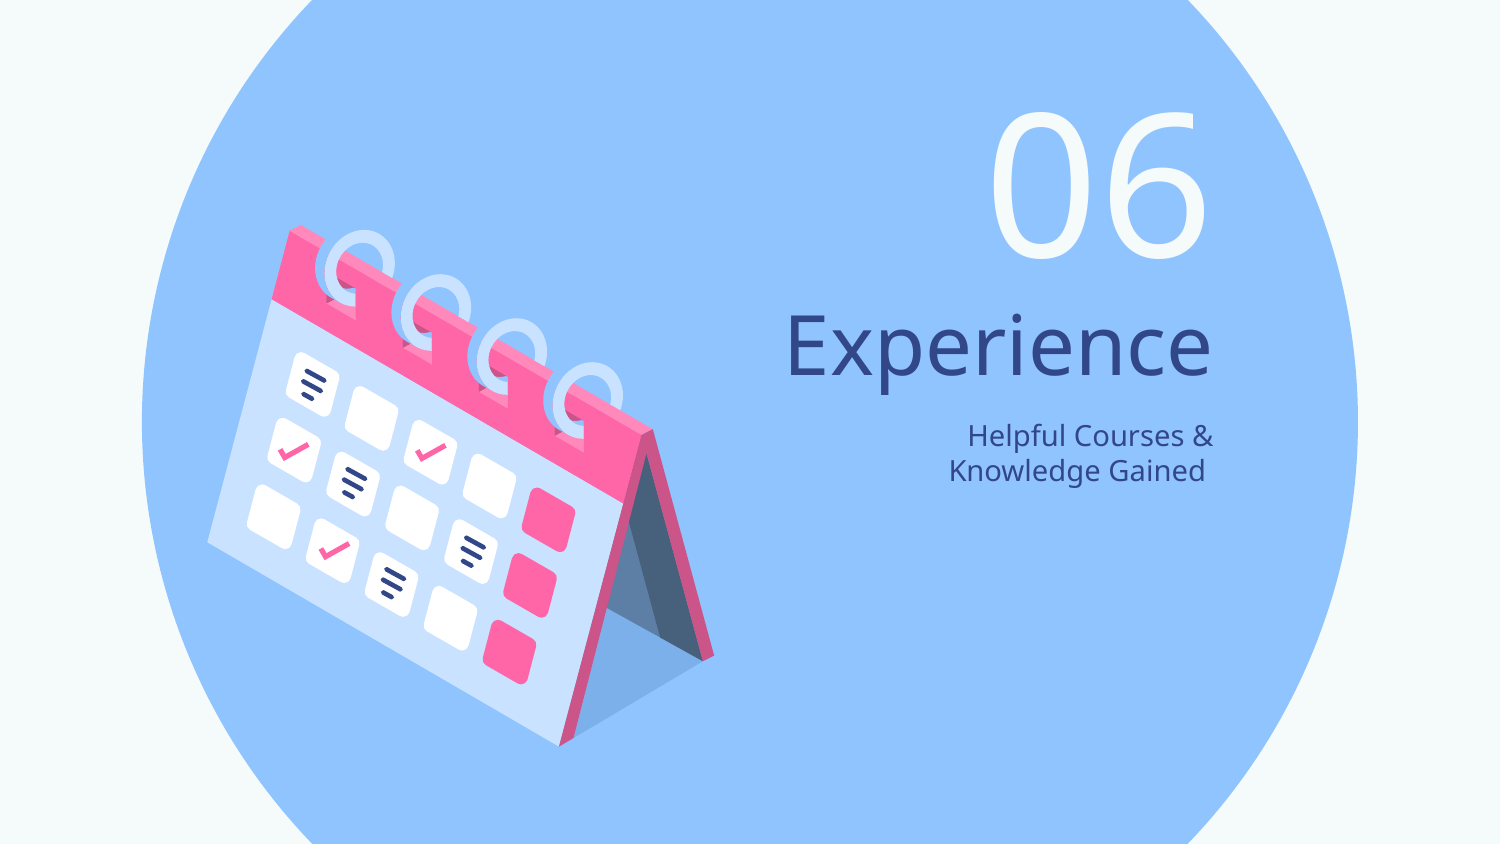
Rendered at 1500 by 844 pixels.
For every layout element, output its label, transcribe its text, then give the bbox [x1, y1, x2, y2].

text_box [141, 0, 1358, 844]
title Experience [719, 333, 1229, 408]
subtitle Helpful Courses & Knowledge Gained [808, 402, 1229, 497]
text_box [206, 224, 715, 747]
title 06 [861, 130, 1229, 225]
